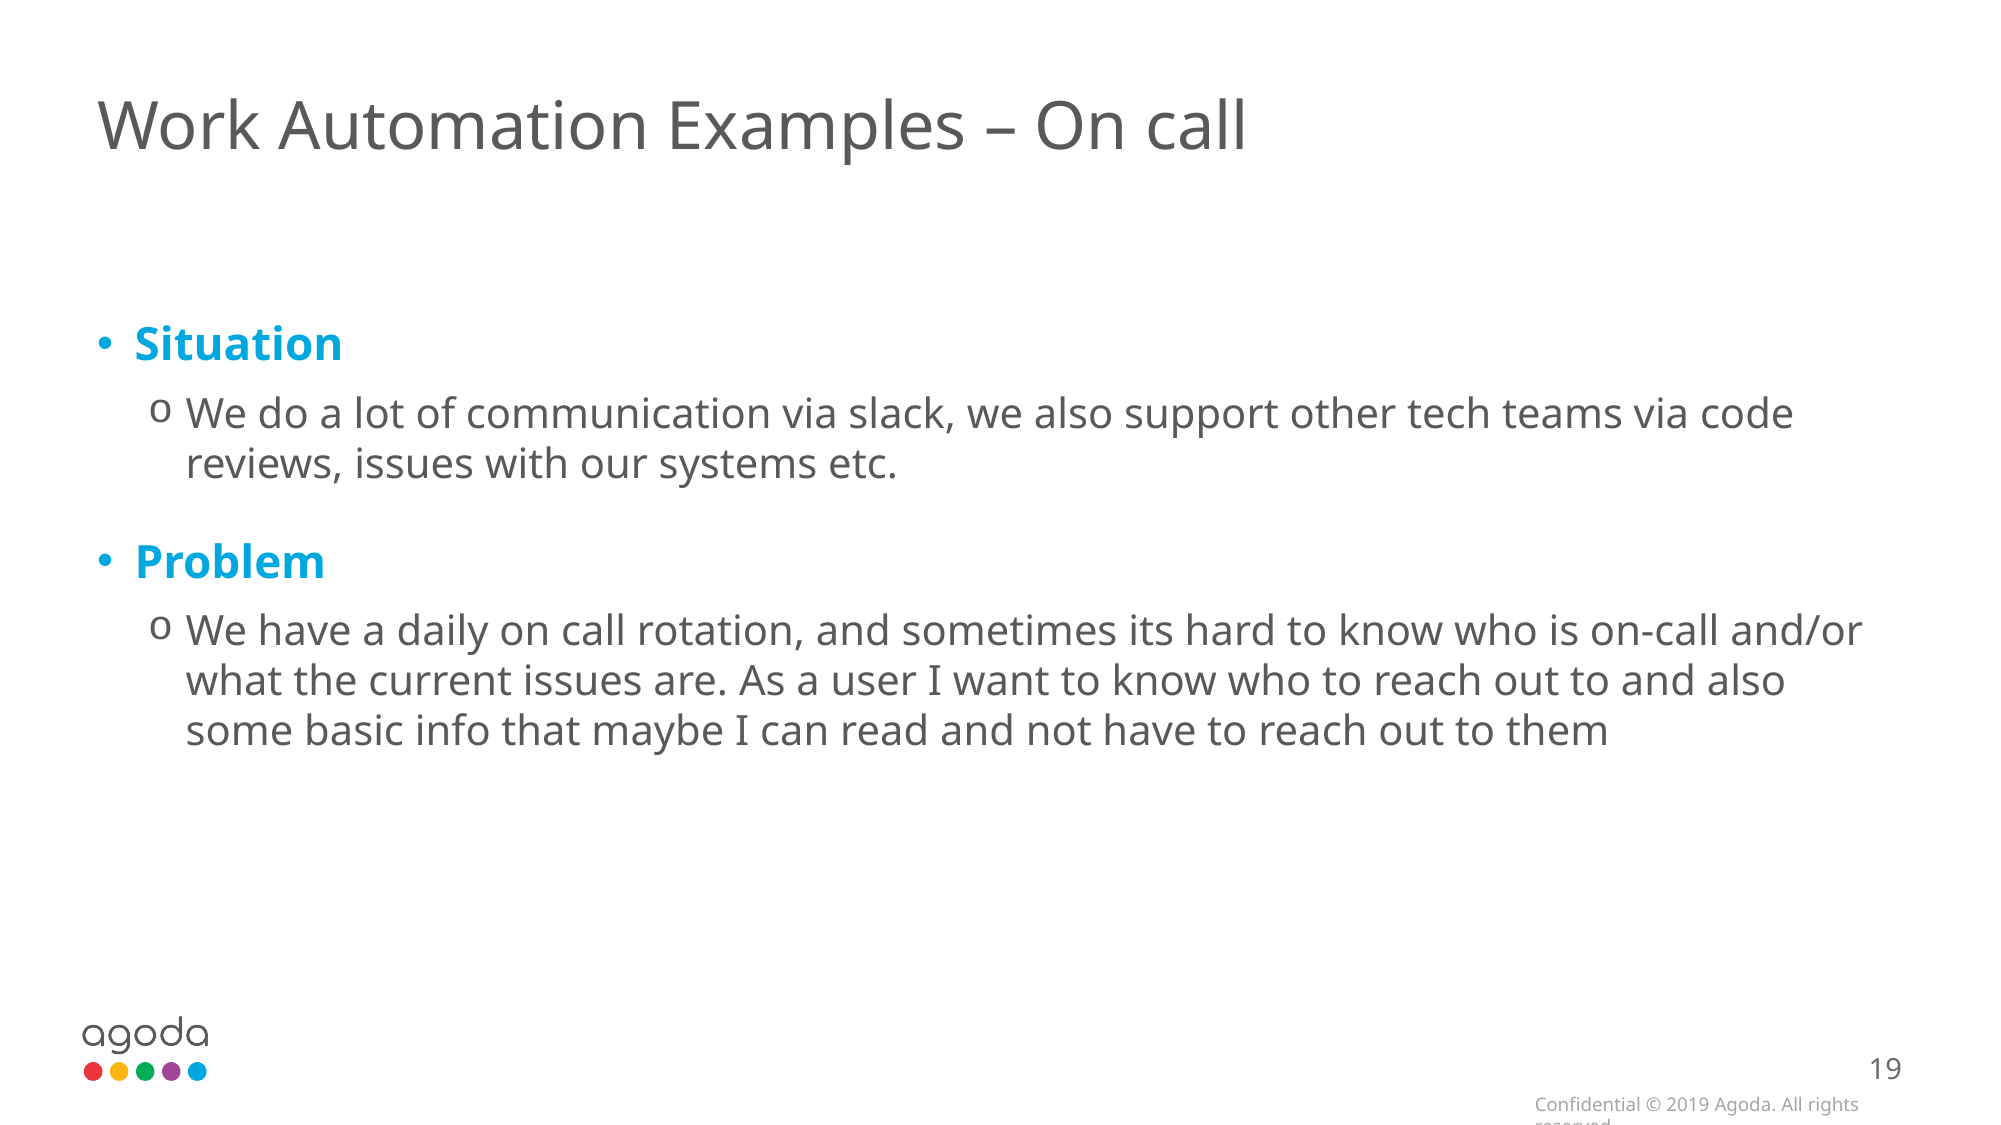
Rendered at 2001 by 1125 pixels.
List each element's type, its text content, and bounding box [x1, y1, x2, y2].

title Work Automation Examples – On call [82, 74, 1918, 284]
picture [82, 1016, 208, 1081]
slide_number 19 [1832, 1049, 1918, 1092]
list Situation We do a lot of communication via slack, we also support other tech teams via code reviews, issues with our systems etc. Problem We have a daily on call rotation, and sometimes its hard to know who is on-call and/or what the current issues are. As a user I want to know who to reach out to and also some basic info that maybe I can read and not have to reach out to them [82, 307, 1918, 900]
